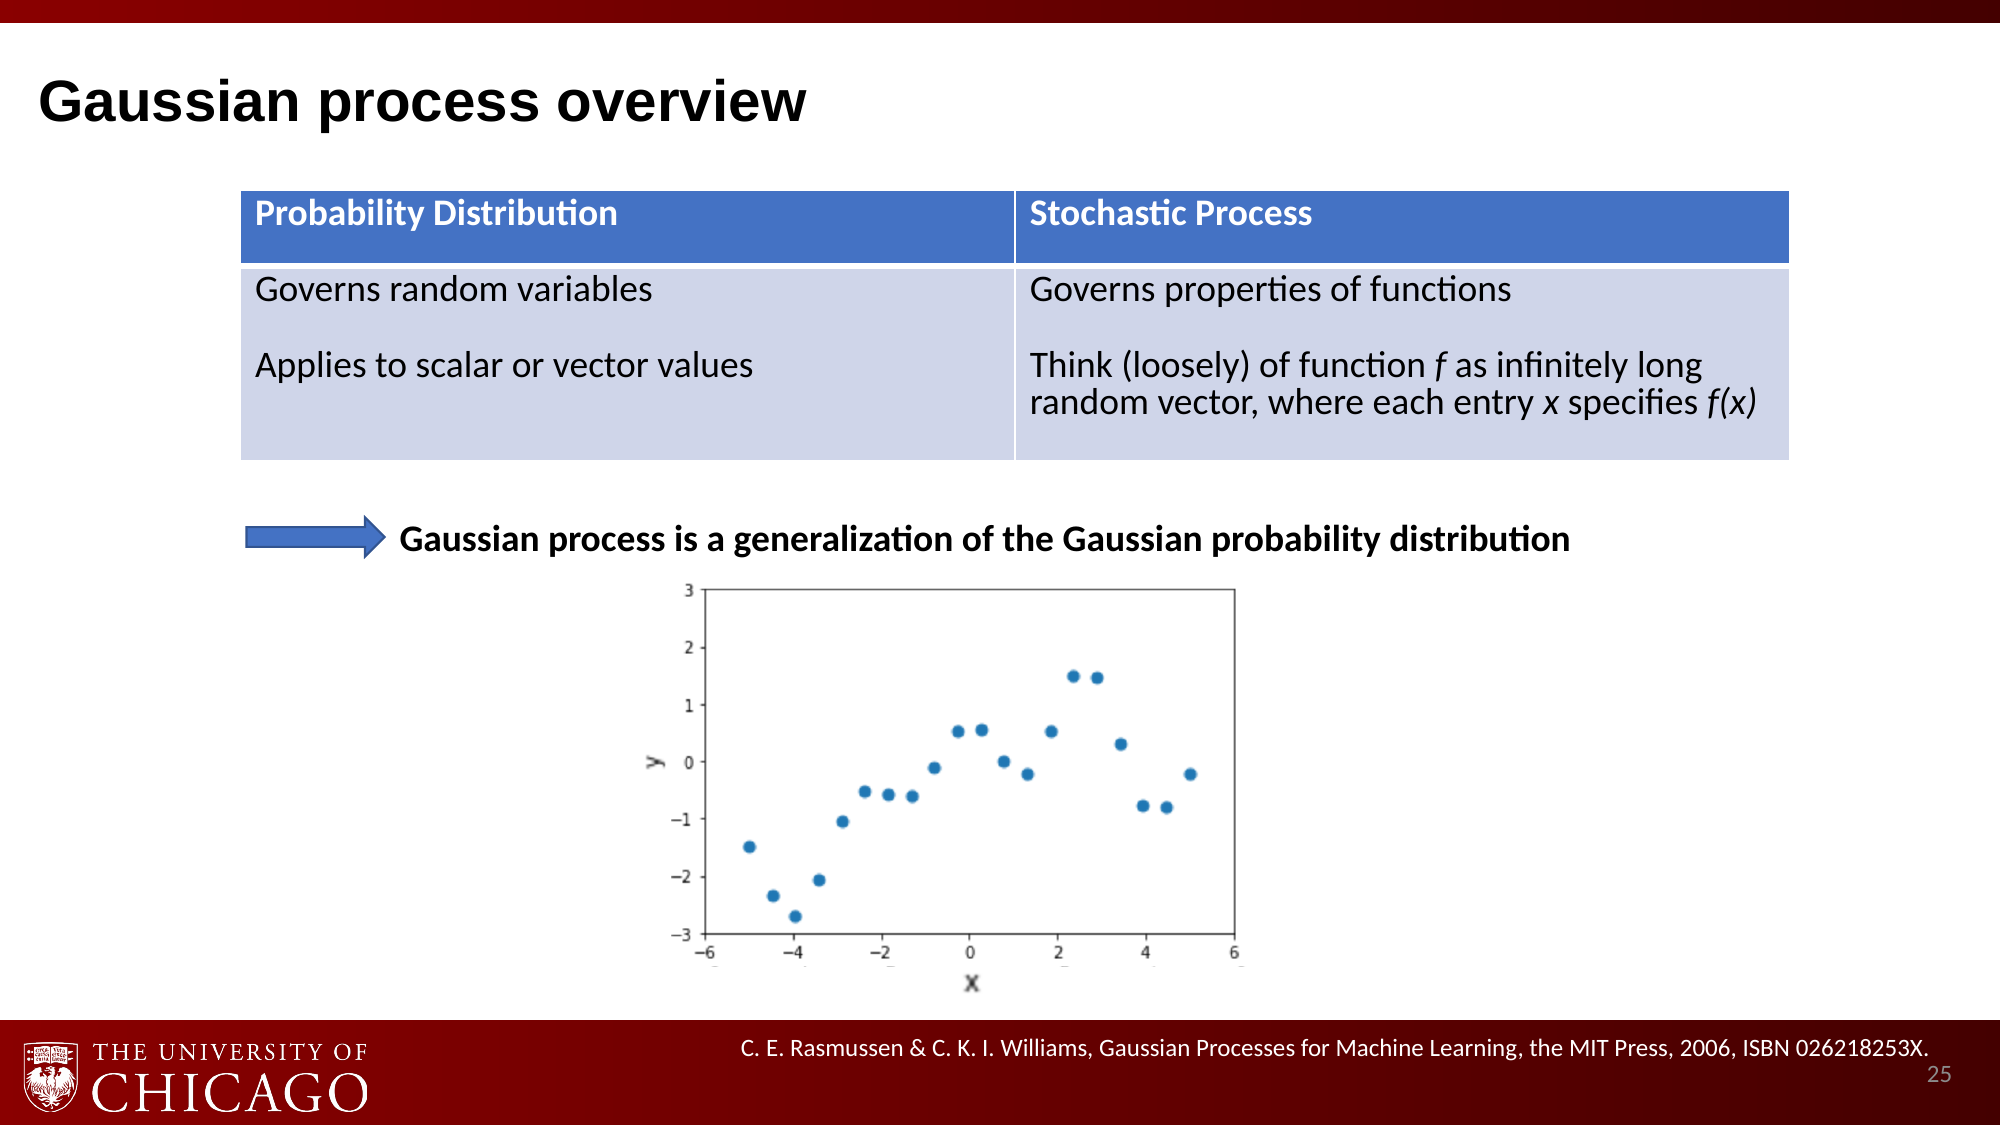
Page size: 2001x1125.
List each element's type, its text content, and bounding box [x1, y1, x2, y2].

table_header Stochastic Process [1016, 191, 1789, 263]
table_cell Governs properties of functions Think (loosely) of function f as infinitely long random vector, where each entry x specifies f(x) [1016, 269, 1789, 460]
text_box Gaussian process overview [23, 55, 1704, 141]
text_box Gaussian process is a generalization of the Gaussian probability distribution [384, 506, 1592, 567]
slide_number 25 [1517, 1042, 1968, 1103]
picture [635, 578, 1254, 1002]
table_header Probability Distribution [241, 191, 1014, 263]
table_cell Governs random variables Applies to scalar or vector values [241, 269, 1014, 460]
text_box [0, 1020, 2000, 1125]
text_box [245, 514, 387, 560]
text_box [0, 0, 2000, 23]
picture [23, 1042, 367, 1112]
text_box C. E. Rasmussen & C. K. I. Williams, Gaussian Processes for Machine Learning, the MIT Press, 2006, ISBN 026218253X. [726, 1024, 1959, 1069]
